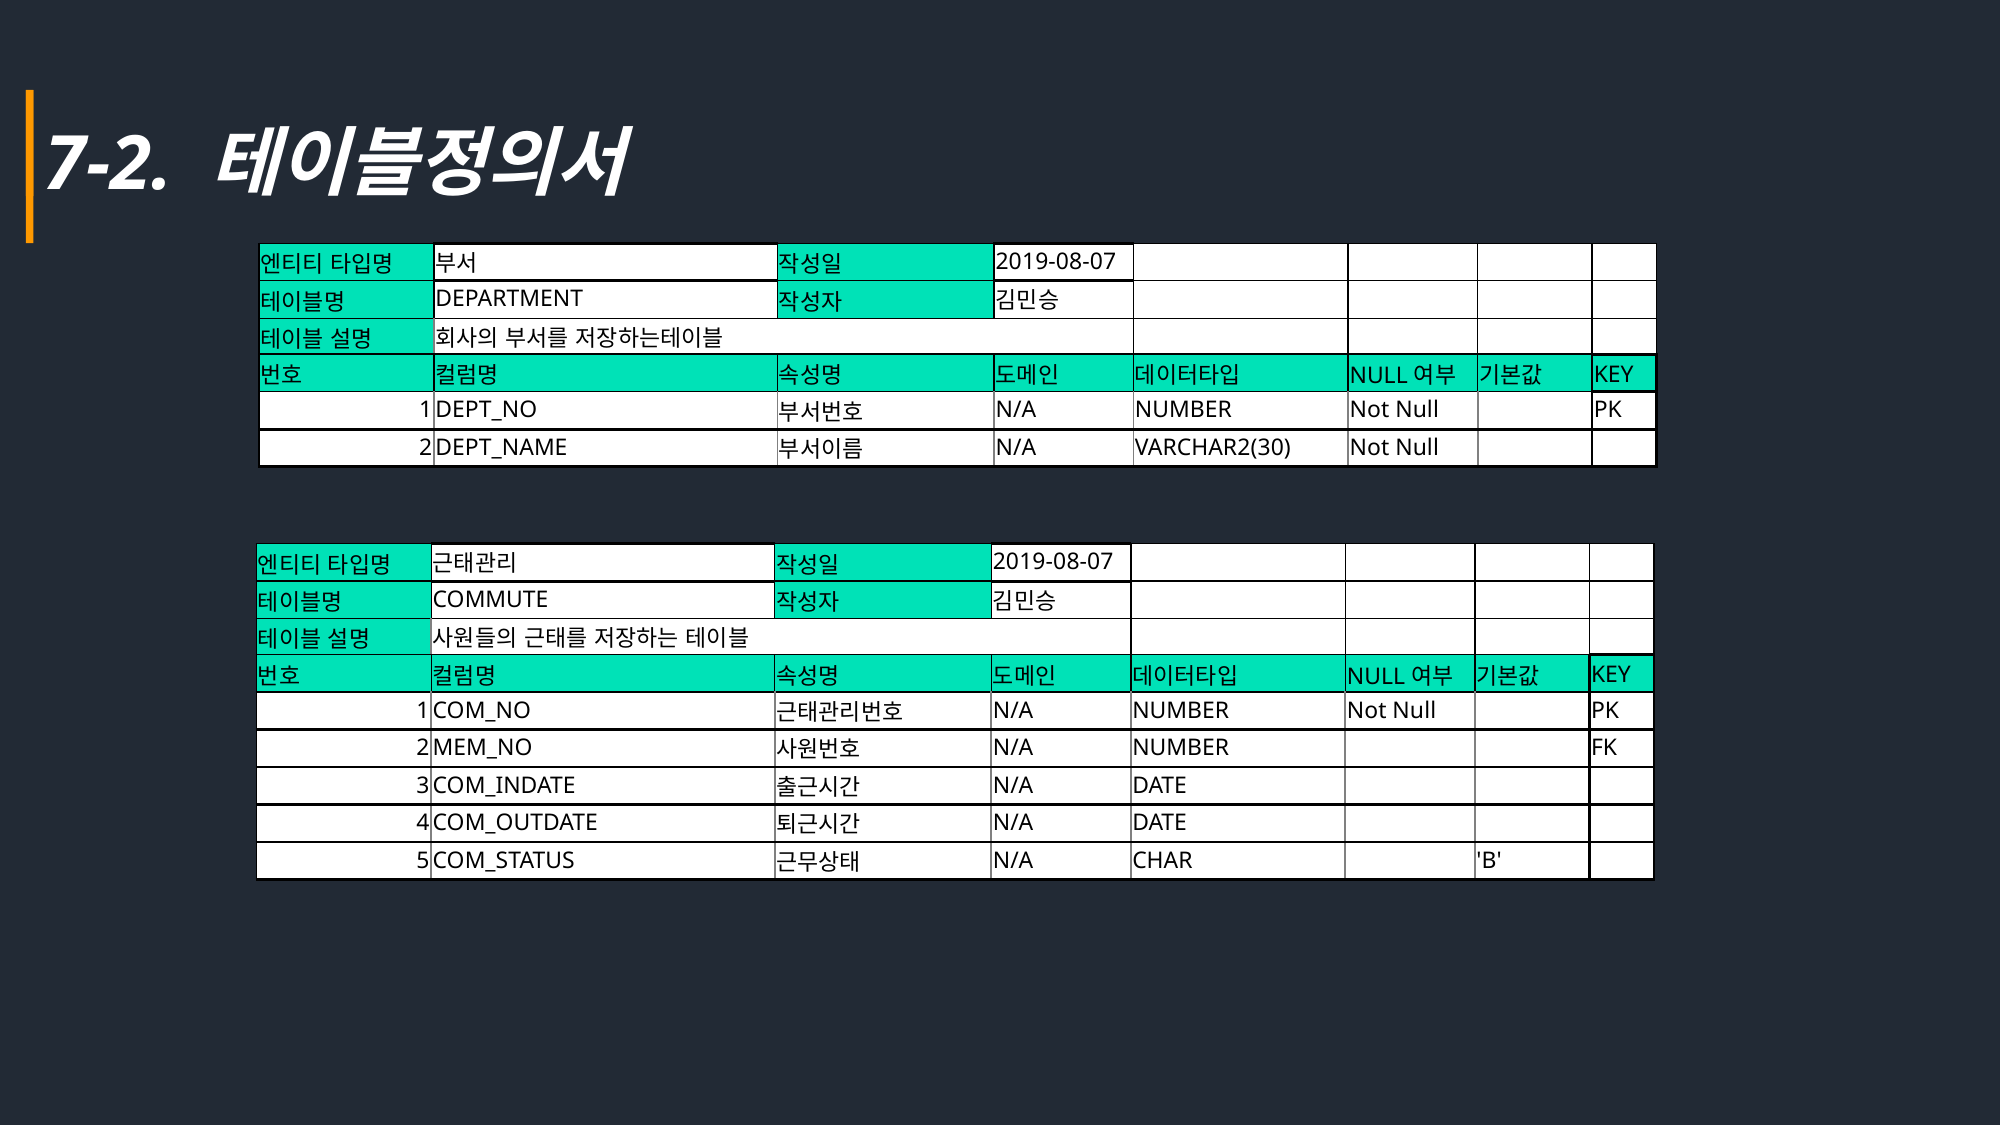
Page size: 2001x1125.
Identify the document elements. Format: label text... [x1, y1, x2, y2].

table_cell N/A [995, 431, 1133, 465]
table_cell [1593, 319, 1656, 353]
table_cell N/A [992, 806, 1130, 841]
table_cell DATE [1132, 806, 1344, 841]
table_header [1478, 244, 1591, 280]
table_cell N/A [992, 693, 1130, 728]
table_cell [1590, 582, 1653, 618]
table_header [1349, 244, 1477, 280]
table_cell NULL여부 [1349, 355, 1477, 391]
table_cell 기본값 [1476, 655, 1588, 691]
table_cell NUMBER [1134, 392, 1347, 428]
table_cell 속성명 [778, 355, 993, 391]
table_cell 도메인 [995, 355, 1133, 391]
table_cell [1346, 843, 1474, 878]
table_cell [1593, 281, 1656, 318]
table_cell N/A [995, 392, 1133, 428]
table_cell [1349, 281, 1477, 318]
table_cell [1476, 806, 1588, 841]
table_cell MEM_NO [432, 731, 774, 766]
table_cell 데이터타입 [1134, 355, 1347, 391]
table_cell [1476, 693, 1588, 728]
table_cell [1134, 319, 1347, 353]
table_cell N/A [992, 768, 1130, 803]
table_header 2019-08-07 [992, 545, 1130, 580]
table_cell [1346, 582, 1474, 618]
table_cell 2 [260, 431, 433, 465]
table_header [1132, 544, 1345, 580]
table_cell Not Null [1349, 392, 1477, 428]
table_cell N/A [992, 843, 1130, 878]
table_cell [1591, 806, 1653, 841]
table_header 엔티티 타입명 [257, 544, 431, 580]
table_cell 4 [257, 806, 430, 841]
table_cell 1 [257, 693, 430, 728]
table_cell [1346, 619, 1474, 654]
table_cell [1132, 619, 1345, 654]
table_cell 회사의 부서를 저장하는테이블 [435, 319, 1133, 353]
table_cell NUMBER [1132, 693, 1344, 728]
table_cell [1593, 431, 1655, 465]
table_header [1590, 544, 1653, 580]
table_header 엔티티 타입명 [260, 244, 433, 280]
table_cell N/A [992, 731, 1130, 766]
table_cell [1476, 619, 1589, 654]
table_cell VARCHAR2(30) [1134, 431, 1347, 465]
table_cell COMMUTE [432, 583, 774, 618]
table_cell DATE [1132, 768, 1344, 803]
table_cell 작성자 [775, 582, 991, 618]
table_cell 근무상태 [776, 843, 990, 878]
table_cell 테이블 설명 [257, 619, 430, 654]
table_cell 기본값 [1478, 355, 1591, 391]
table_cell COM_STATUS [432, 843, 774, 878]
table_header [1134, 244, 1347, 280]
table_cell 출근시간 [776, 768, 990, 803]
table_header [1593, 244, 1656, 280]
table_cell KEY [1593, 356, 1655, 390]
table_cell [1591, 843, 1653, 878]
table_header 2019-08-07 [995, 245, 1133, 279]
table_header 작성일 [778, 244, 993, 280]
table_cell [1346, 731, 1474, 766]
table_cell 부서번호 [778, 392, 993, 428]
table_cell 3 [257, 768, 430, 803]
table_cell [1346, 768, 1474, 803]
table_cell NUMBER [1132, 731, 1344, 766]
table_cell [1476, 768, 1588, 803]
table_cell 부서이름 [778, 431, 993, 465]
table_cell [1479, 431, 1591, 465]
table_cell PK [1591, 693, 1653, 728]
table_cell 테이블명 [260, 281, 433, 318]
table_cell FK [1591, 731, 1653, 766]
table_cell 컬럼명 [435, 355, 777, 391]
table_cell Not Null [1346, 693, 1474, 728]
table_cell 테이블 설명 [260, 319, 433, 353]
table_cell NULL여부 [1346, 655, 1474, 691]
table_cell 2 [257, 731, 430, 766]
table_cell 퇴근시간 [776, 806, 990, 841]
text_box 7-2. 테이블정의서 [29, 62, 778, 220]
table_cell PK [1593, 393, 1655, 428]
table_cell 컬럼명 [432, 655, 774, 691]
table_cell [1132, 582, 1345, 618]
table_cell [1134, 281, 1347, 318]
table_cell 속성명 [775, 655, 991, 691]
table_cell 5 [257, 843, 430, 878]
table_cell CHAR [1132, 843, 1344, 878]
table_cell 번호 [257, 655, 431, 691]
table_cell COM_NO [432, 693, 774, 728]
table_header [1476, 544, 1589, 580]
table_cell DEPT_NO [435, 392, 777, 428]
table_cell [1476, 731, 1588, 766]
table_cell 근태관리번호 [776, 693, 990, 728]
table_cell 1 [260, 392, 433, 428]
table_cell [1476, 582, 1589, 618]
table_cell [1591, 768, 1653, 803]
table_cell 'B' [1476, 843, 1588, 878]
table_cell COM_INDATE [432, 768, 774, 803]
table_cell 김민승 [992, 583, 1130, 618]
table_cell COM_OUTDATE [432, 806, 774, 841]
table_cell [1478, 281, 1591, 318]
table_header [1346, 544, 1474, 580]
table_cell 작성자 [778, 281, 993, 318]
table_header 작성일 [775, 544, 991, 580]
table_cell 테이블명 [257, 582, 431, 618]
table_cell 도메인 [992, 655, 1130, 691]
table_cell Not Null [1349, 431, 1477, 465]
table_cell [1478, 319, 1591, 353]
table_cell [1349, 319, 1477, 353]
table_header 근태관리 [432, 545, 774, 580]
table_cell [1479, 392, 1591, 428]
table_cell KEY [1591, 656, 1653, 691]
table_cell 데이터타입 [1132, 655, 1345, 691]
table_cell DEPARTMENT [435, 282, 777, 318]
table_cell 사원번호 [776, 731, 990, 766]
text_box [25, 90, 34, 244]
table_cell [1346, 806, 1474, 841]
table_cell [1590, 619, 1653, 653]
table_header 부서 [435, 245, 777, 279]
table_cell 번호 [260, 355, 433, 391]
table_cell 사원들의 근태를 저장하는 테이블 [432, 619, 1130, 654]
table_cell DEPT_NAME [435, 431, 777, 465]
table_cell 김민승 [995, 282, 1133, 318]
